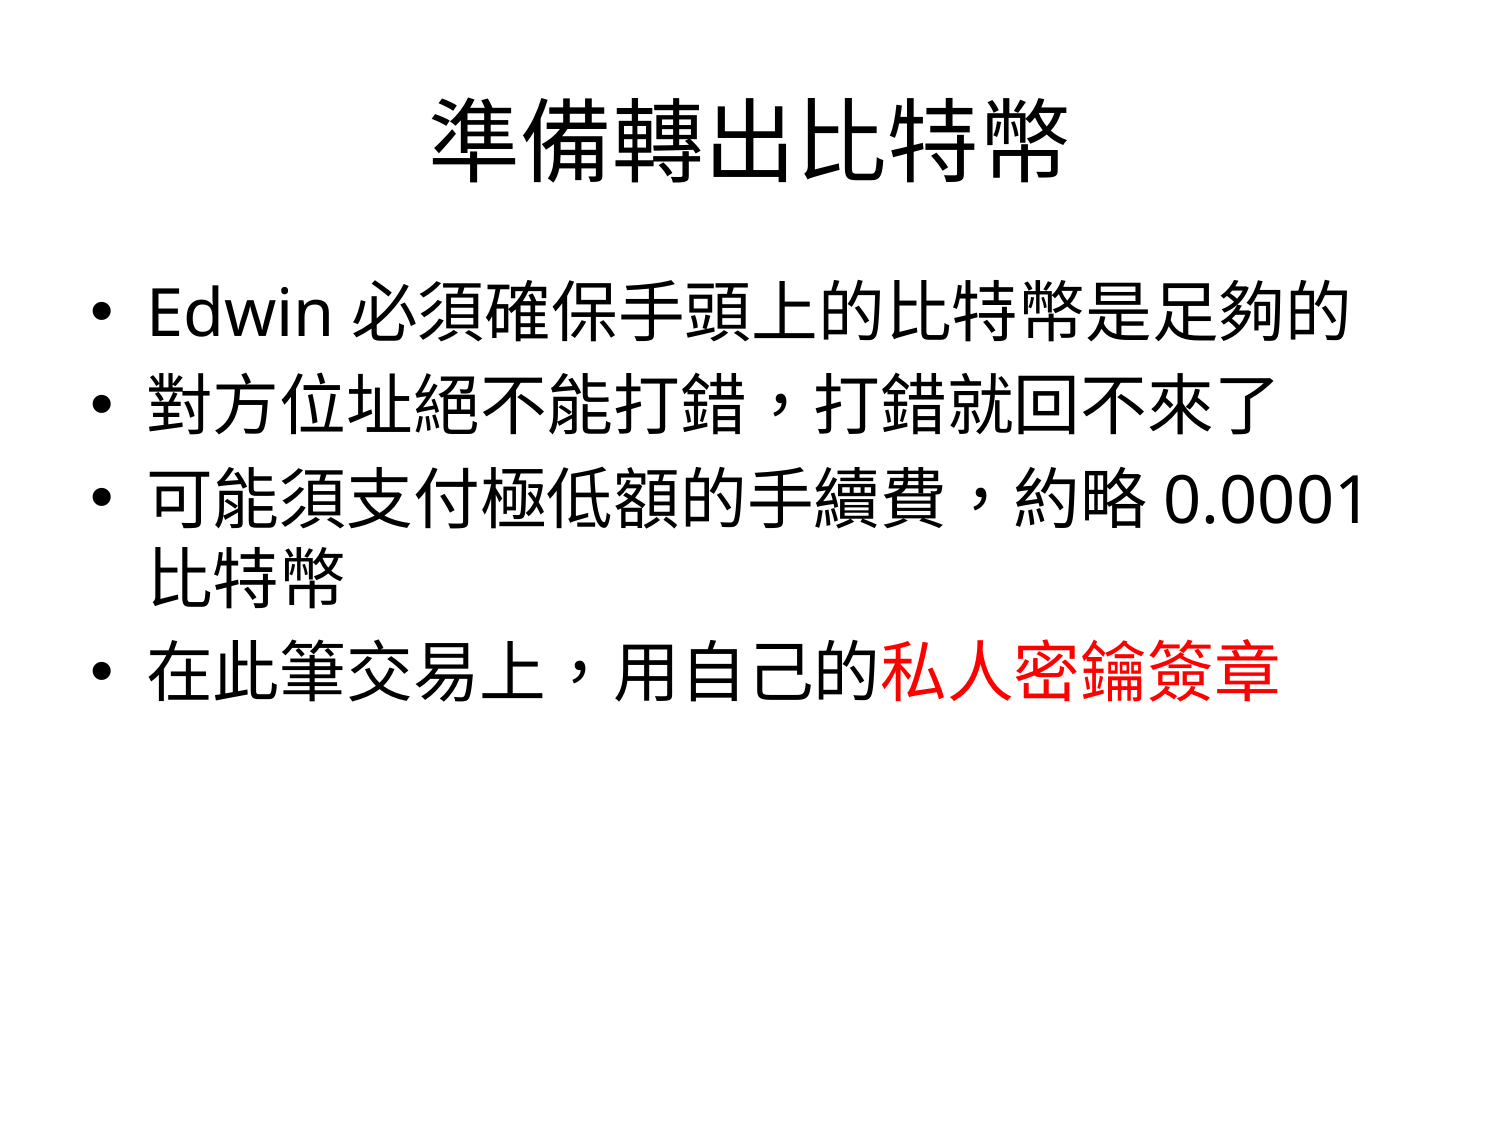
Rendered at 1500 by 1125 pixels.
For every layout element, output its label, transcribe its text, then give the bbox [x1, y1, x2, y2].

title 準備轉出比特幣 [75, 45, 1425, 233]
list Edwin必須確保手頭上的比特幣是足夠的 對方位址絕不能打錯，打錯就回不來了 可能須支付極低額的手續費，約略0.0001 比特幣 在此筆交易上，用自己的私人密鑰簽章 [75, 262, 1425, 1005]
